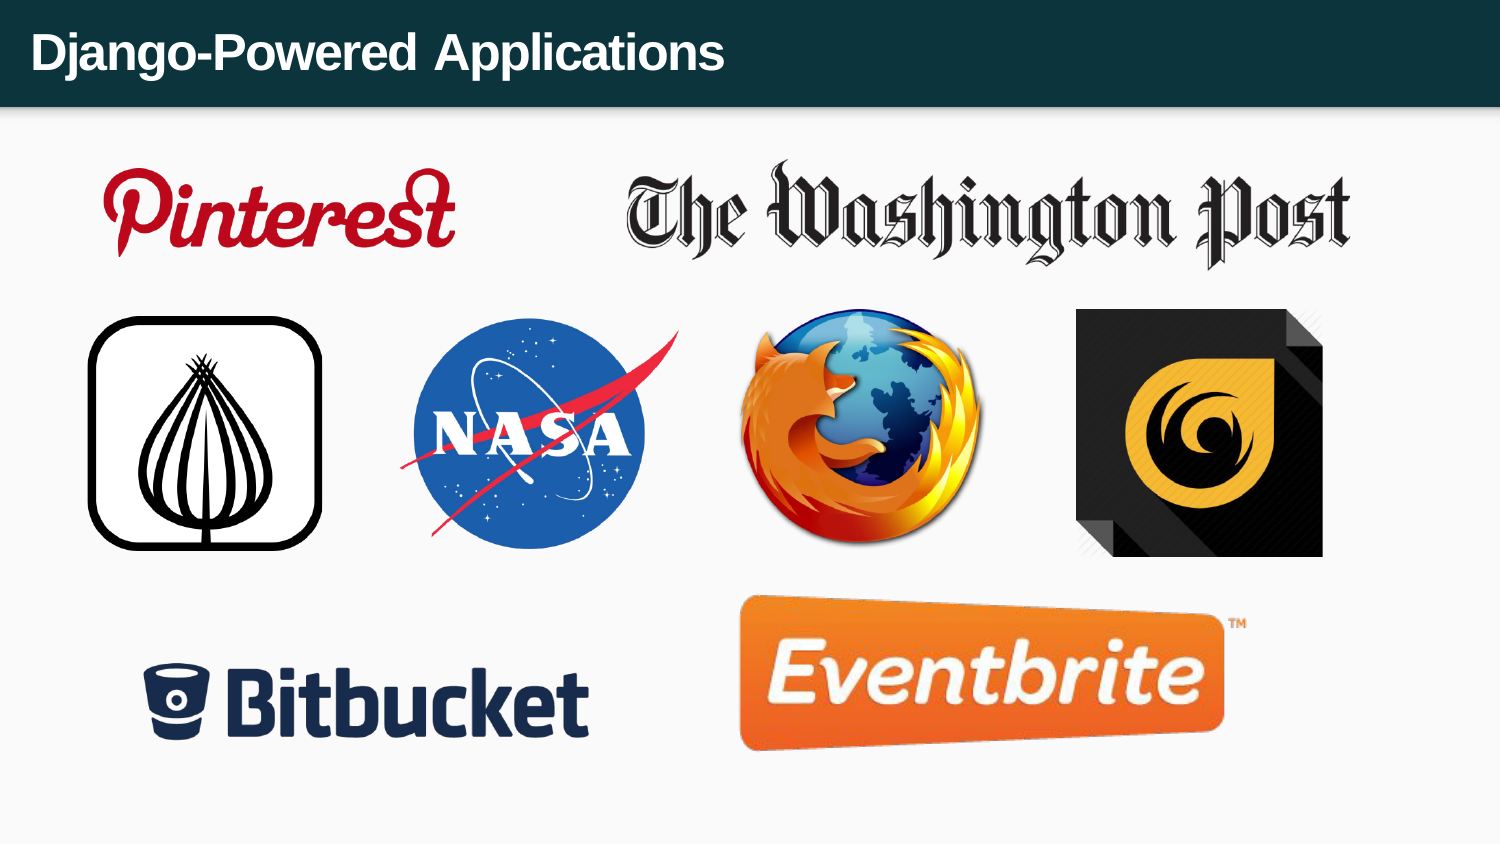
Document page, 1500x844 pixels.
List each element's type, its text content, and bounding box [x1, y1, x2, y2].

text_box [103, 168, 456, 257]
text_box [128, 611, 596, 757]
text_box [397, 316, 681, 551]
text_box [1076, 309, 1323, 557]
text_box [0, 0, 1500, 107]
text_box Django-Powered Applications [28, 16, 780, 82]
text_box [87, 316, 323, 551]
text_box [0, 126, 1500, 844]
text_box [735, 309, 994, 391]
text_box [626, 159, 1351, 271]
text_box [711, 391, 1275, 844]
text_box [0, 107, 1500, 126]
